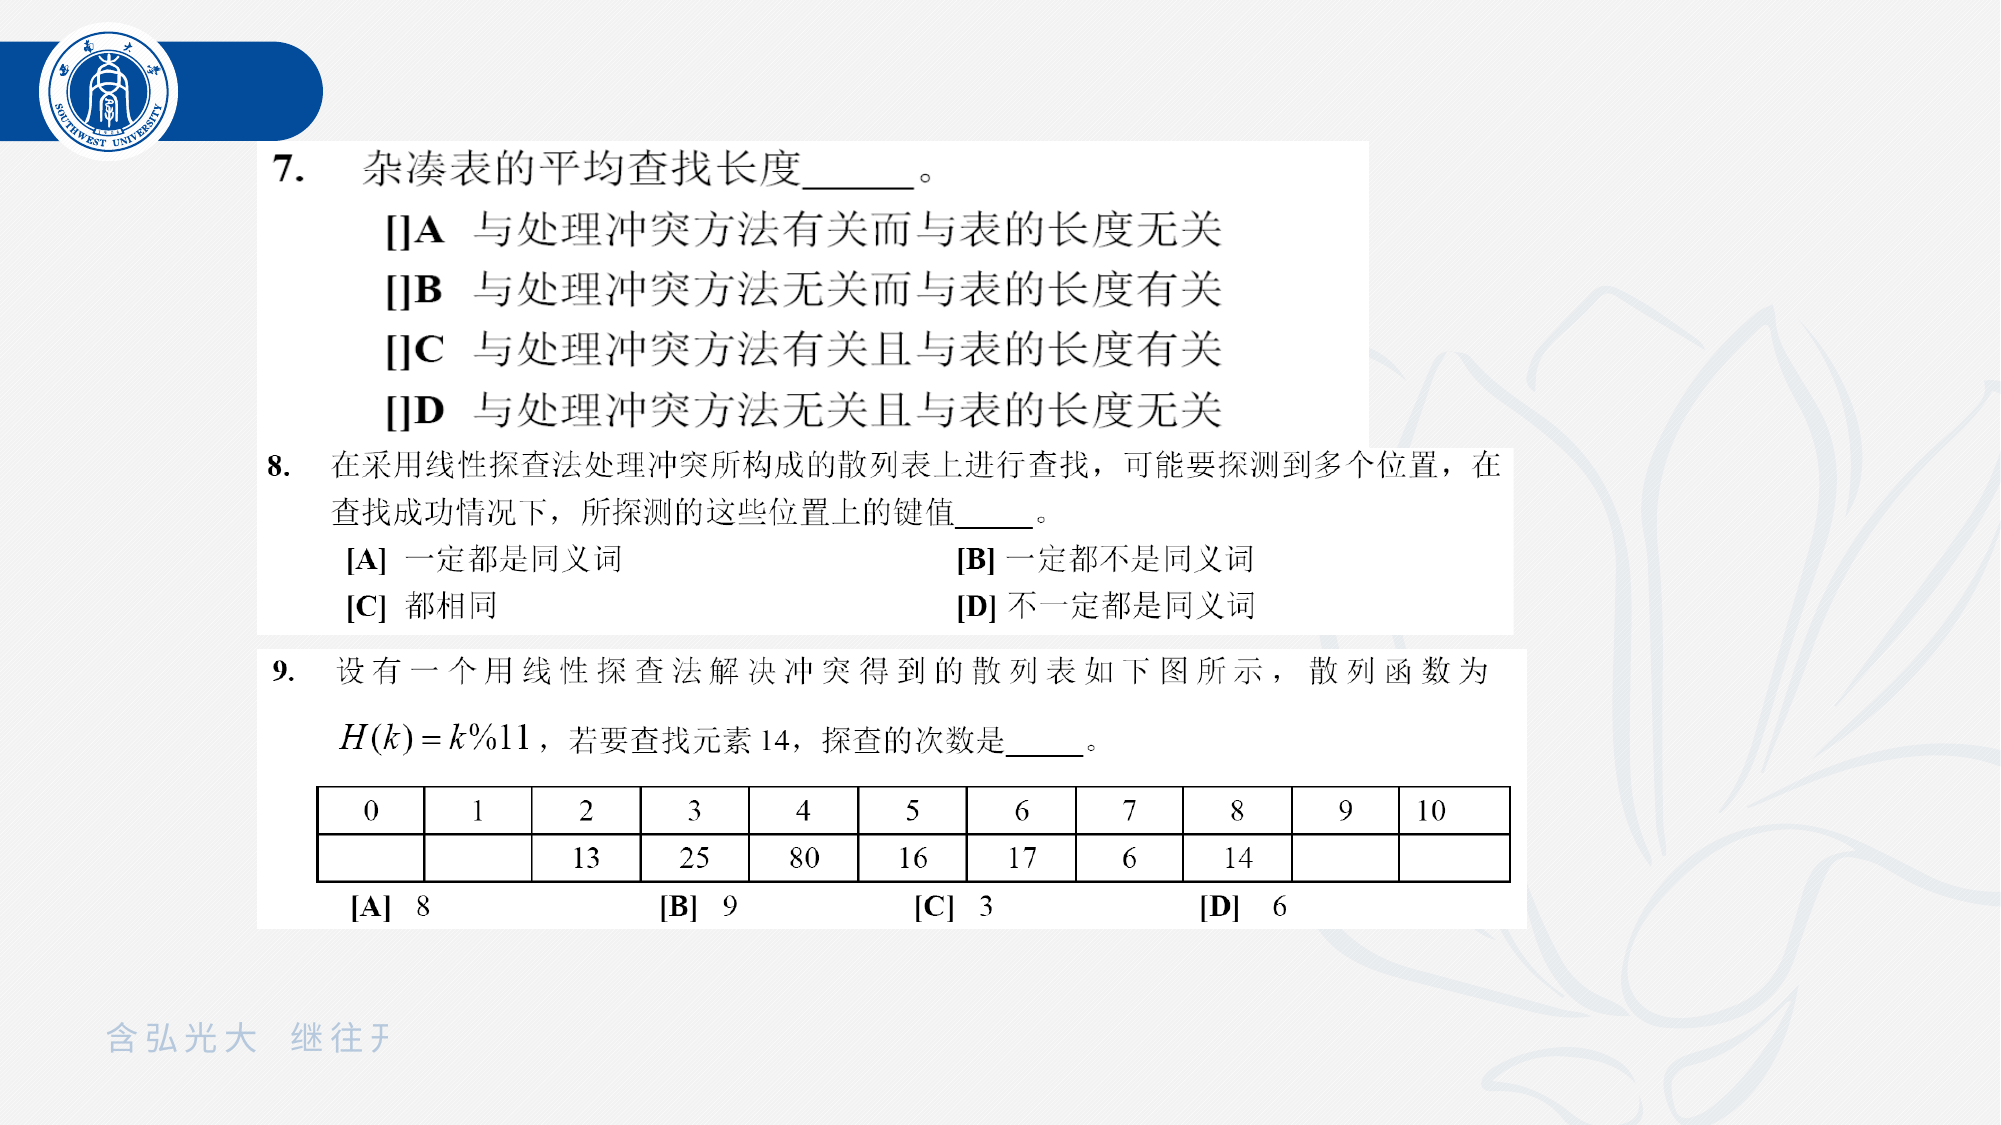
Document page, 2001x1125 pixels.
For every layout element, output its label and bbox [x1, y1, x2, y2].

picture [257, 649, 1527, 929]
picture [256, 140, 1514, 635]
